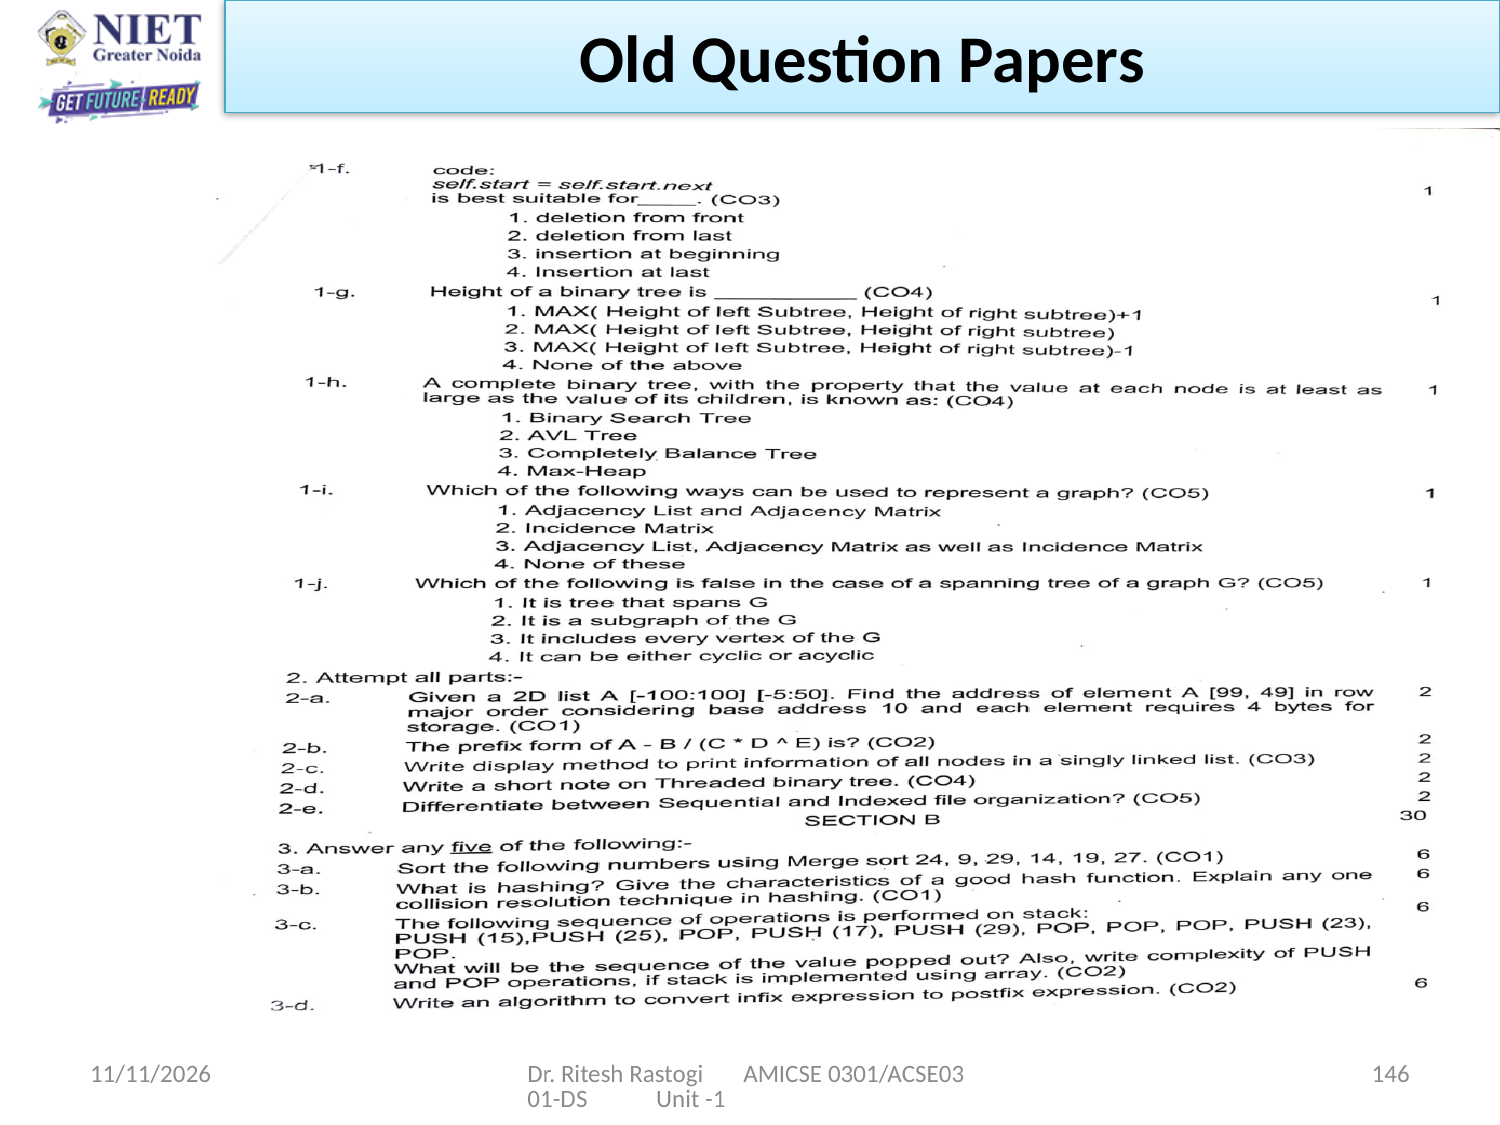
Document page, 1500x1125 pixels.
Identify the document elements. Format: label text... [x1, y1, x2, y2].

text_box Old Question Papers [238, 0, 1500, 113]
slide_number 15-Jan-23 [75, 1042, 425, 1103]
picture [0, 0, 1500, 1044]
slide_number 146 [1074, 1050, 1425, 1103]
footer Dr. Ritesh Rastogi AMICSE 0301/ACSE0301-DS Unit -1 [512, 1050, 988, 1103]
